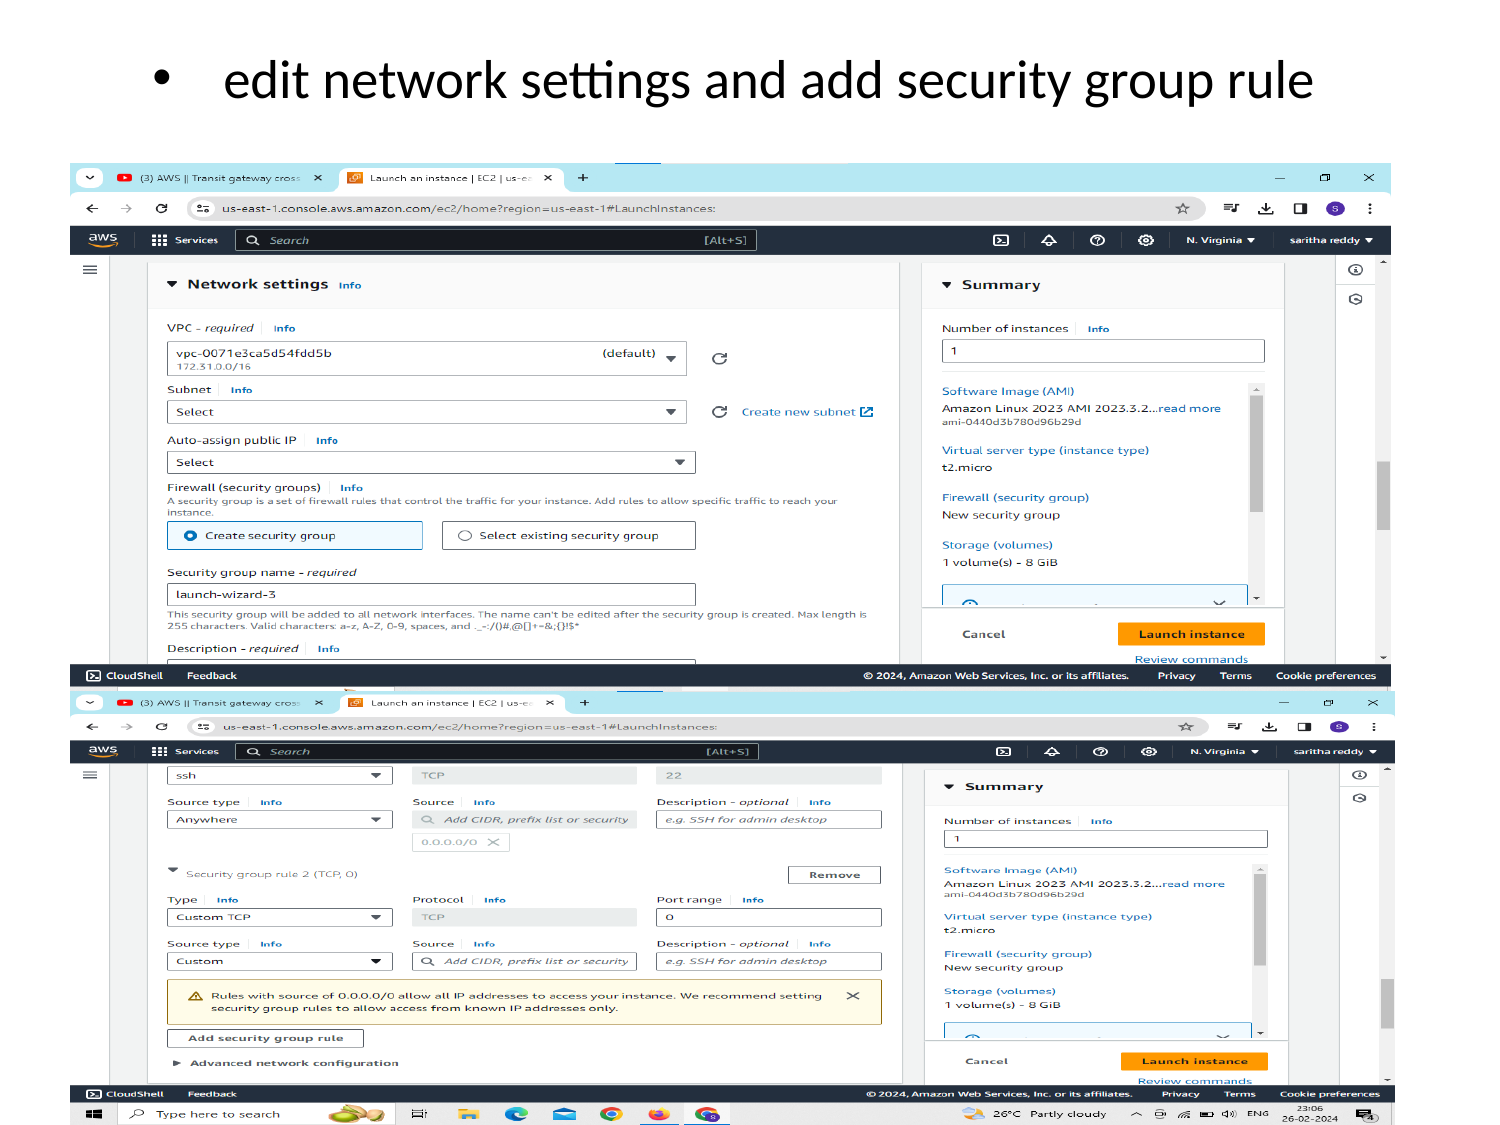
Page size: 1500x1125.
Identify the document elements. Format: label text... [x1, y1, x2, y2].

title edit network settings and add security group rule [75, 35, 1425, 118]
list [70, 163, 1392, 689]
picture [70, 691, 1395, 1125]
